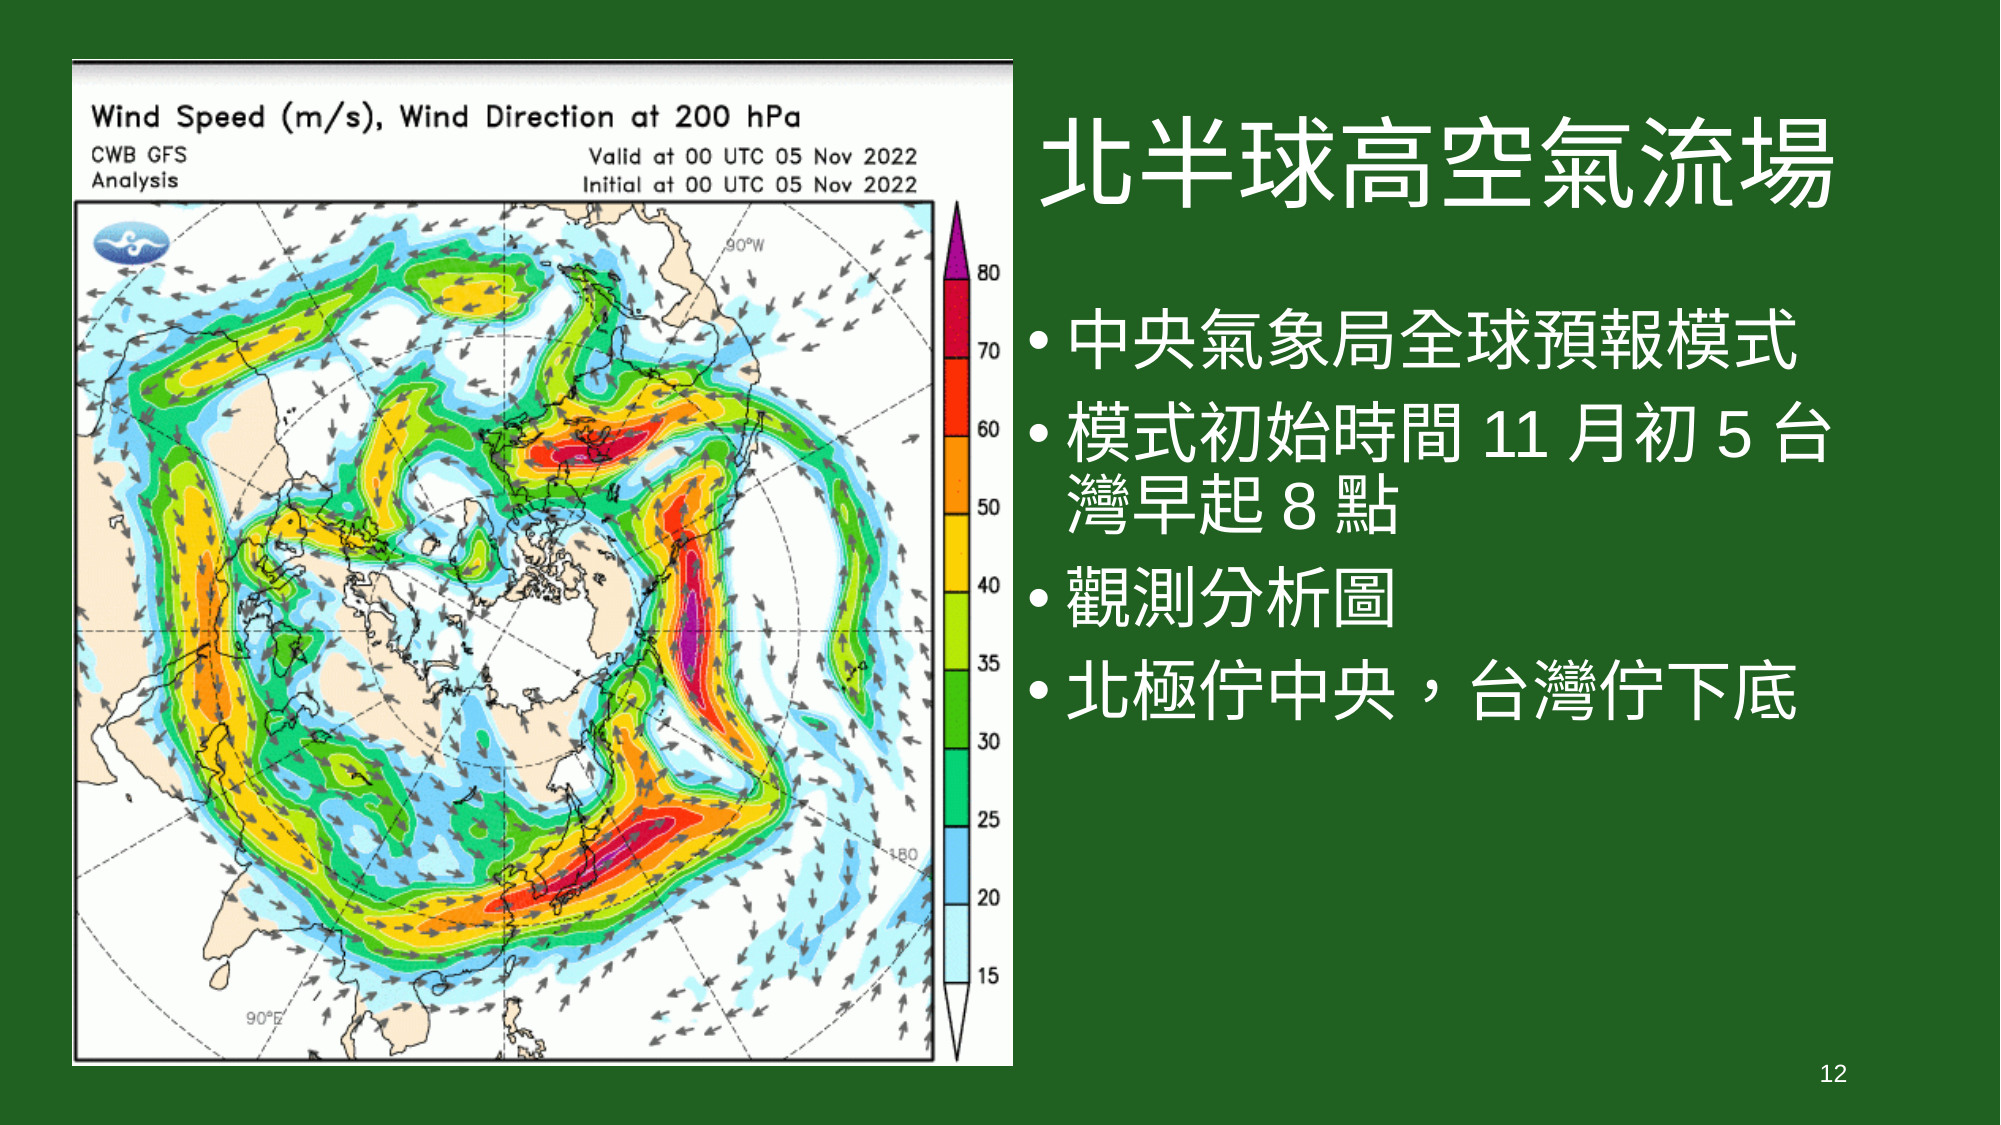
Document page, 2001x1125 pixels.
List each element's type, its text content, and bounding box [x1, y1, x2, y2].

title 北半球高空氣流場 [1013, 59, 1863, 278]
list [72, 59, 1013, 1066]
list 中央氣象局全球預報模式 模式初始時間11月初5台灣早起8點 觀測分析圖 北極佇中央，台灣佇下底 [1013, 299, 1863, 1014]
slide_number 12 [1412, 1042, 1863, 1103]
